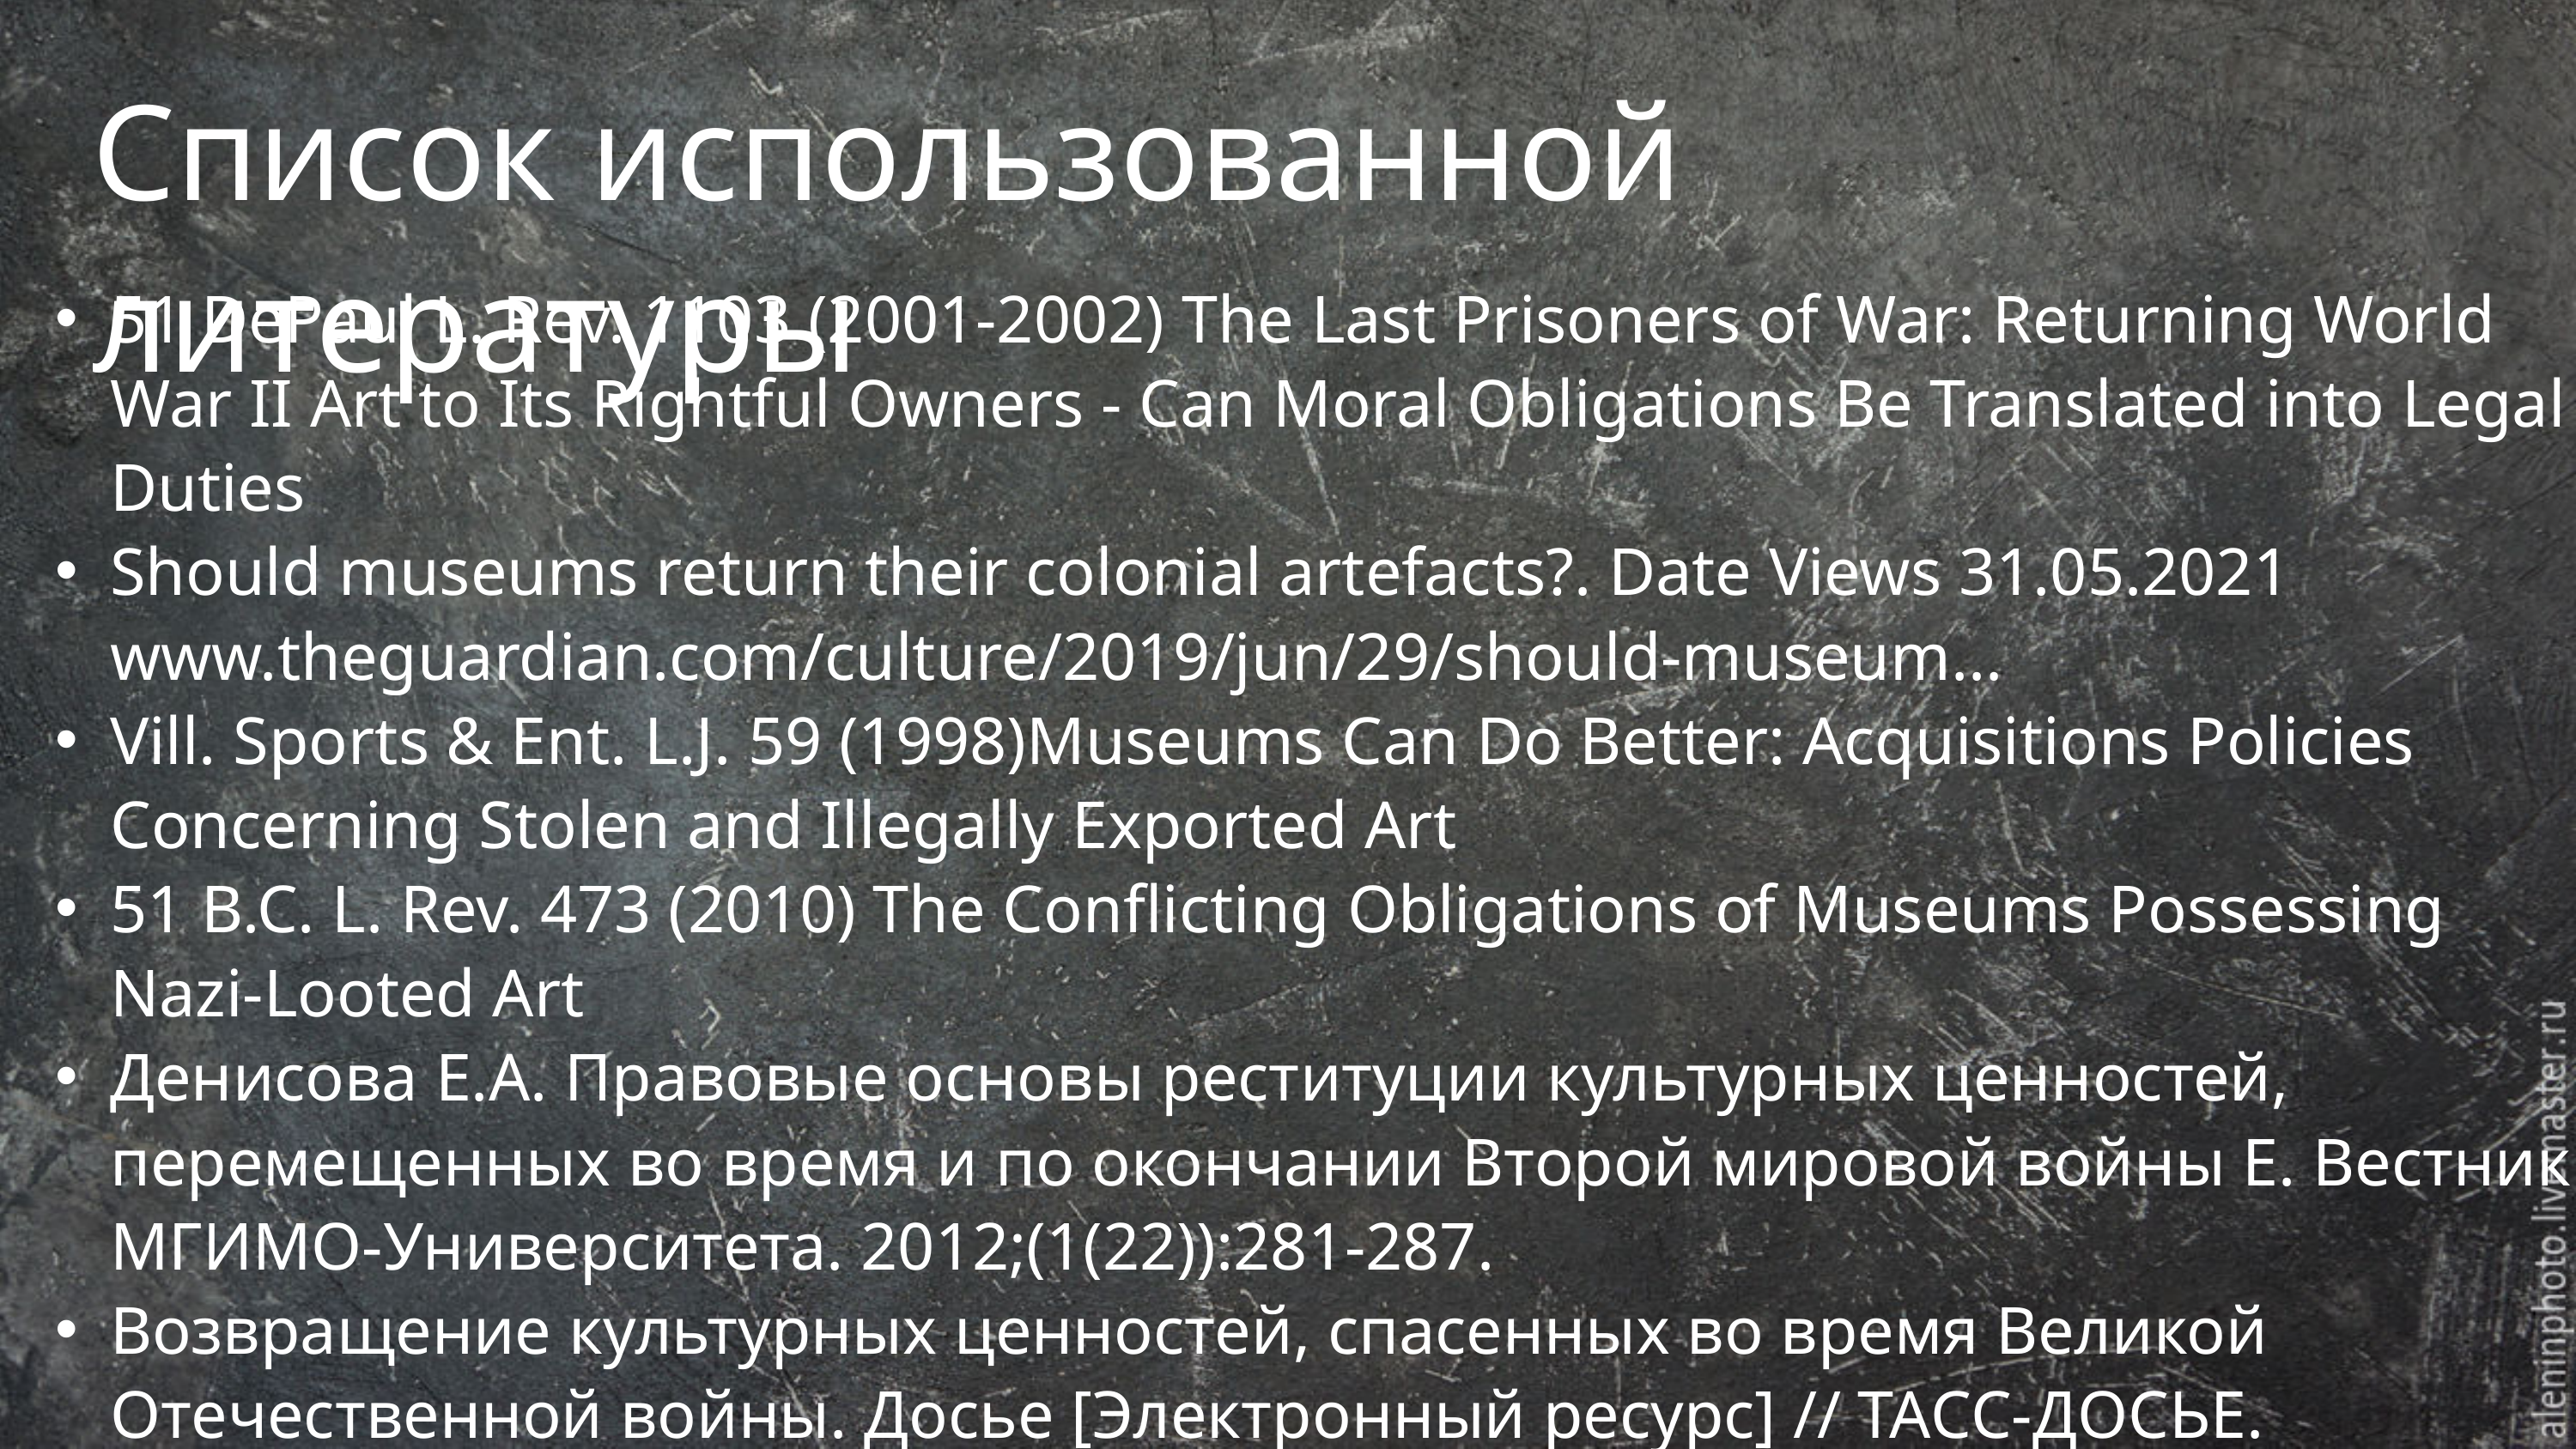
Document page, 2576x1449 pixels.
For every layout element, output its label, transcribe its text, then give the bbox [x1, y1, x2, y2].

picture [0, 0, 2576, 271]
text_box Список использованной литературы [93, 55, 2432, 271]
text_box 51 DePaul L. Rev. 1103 (2001-2002) The Last Prisoners of War: Returning World War II Art to Its Rightful Owners - Can Moral Obligations Be Translated into Legal Duties Should museums return their colonial artefacts?. Date Views 31.05.2021 www.theguardian.com/culture/2019/jun/29/should-museum... Vill. Sports & Ent. L.J. 59 (1998)Museums Can Do Better: Acquisitions Policies Concerning Stolen and Illegally Exported Art 51 B.C. L. Rev. 473 (2010) The Conflicting Obligations of Museums Possessing Nazi-Looted Art Денисова Е.А. Правовые основы реституции культурных ценностей, перемещенных во время и по окончании Второй мировой войны Е. Вестник МГИМО-Университета. 2012;(1(22)):281-287. Возвращение культурных ценностей, спасенных во время Великой Отечественной войны. Досье [Электронный ресурс] // ТАСС-ДОСЬЕ. 24.08.2015. URL:https://tass.ru/info/2205453 [0, 271, 2576, 1449]
